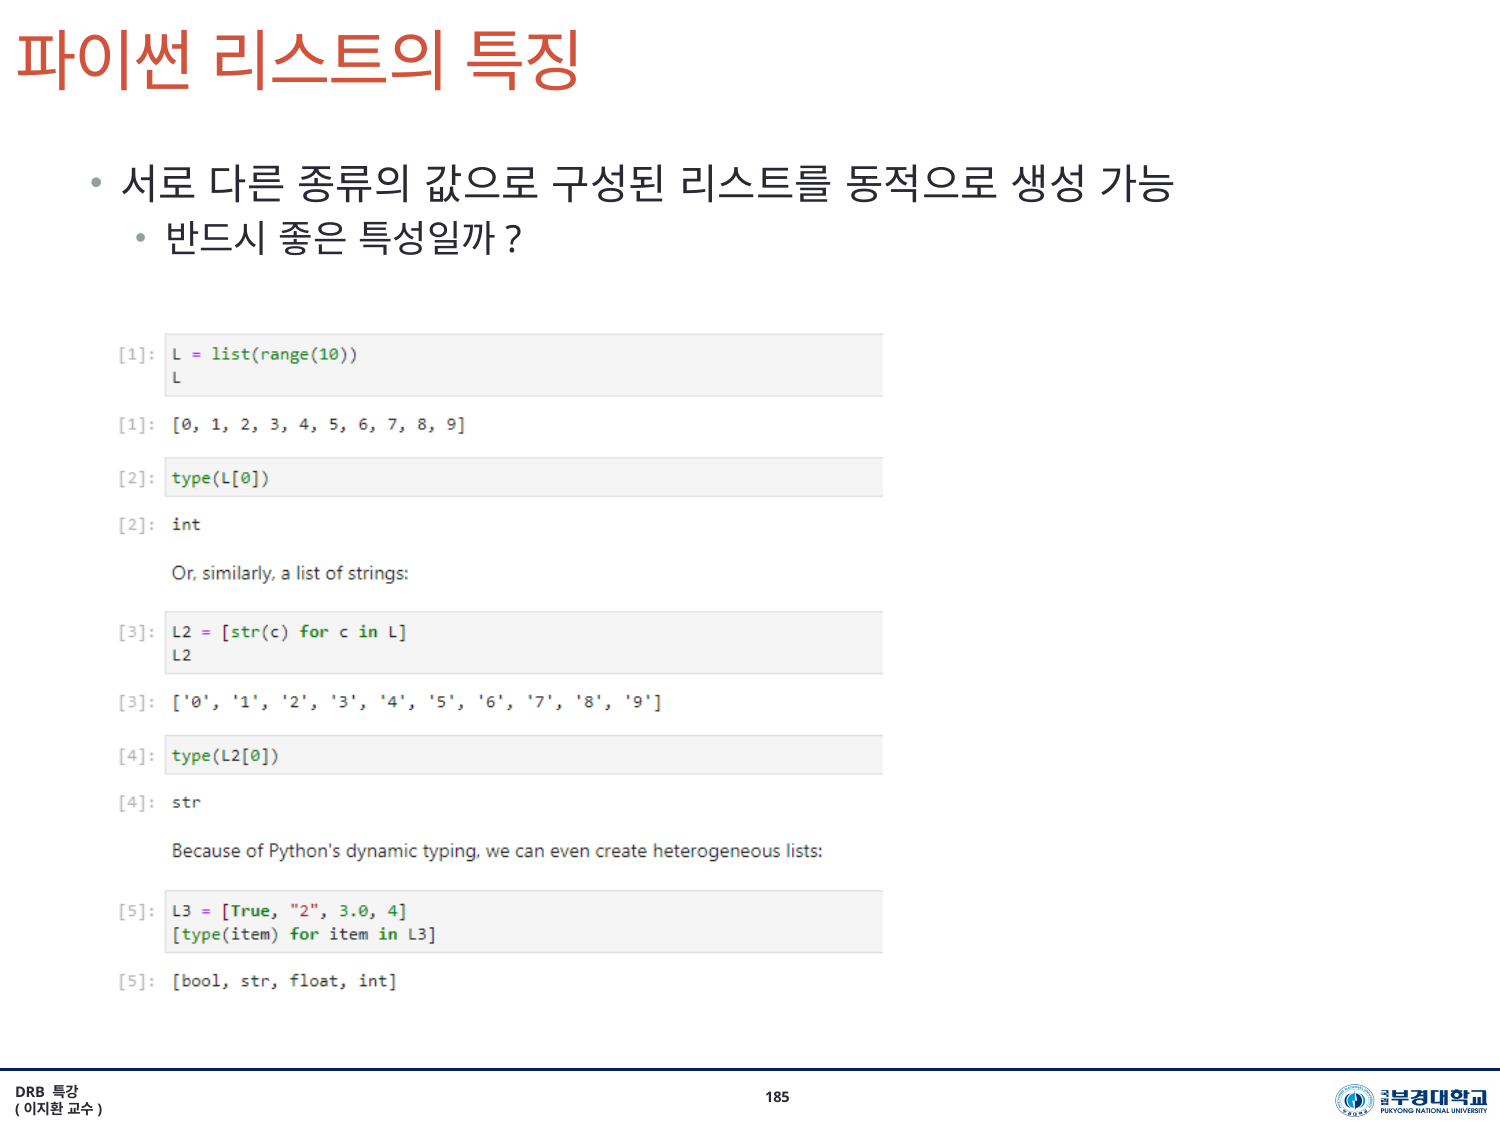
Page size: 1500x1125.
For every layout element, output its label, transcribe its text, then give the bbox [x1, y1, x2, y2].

slide_number DRB 특강 (이지환 교수) [0, 1082, 303, 1118]
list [99, 313, 884, 1014]
picture [1330, 1079, 1495, 1121]
text_box 서로 다른 종류의 값으로 구성된 리스트를 동적으로 생성 가능 반드시 좋은 특성일까? [74, 149, 1425, 1033]
title 파이썬 리스트의 특징 [0, 1, 1500, 116]
